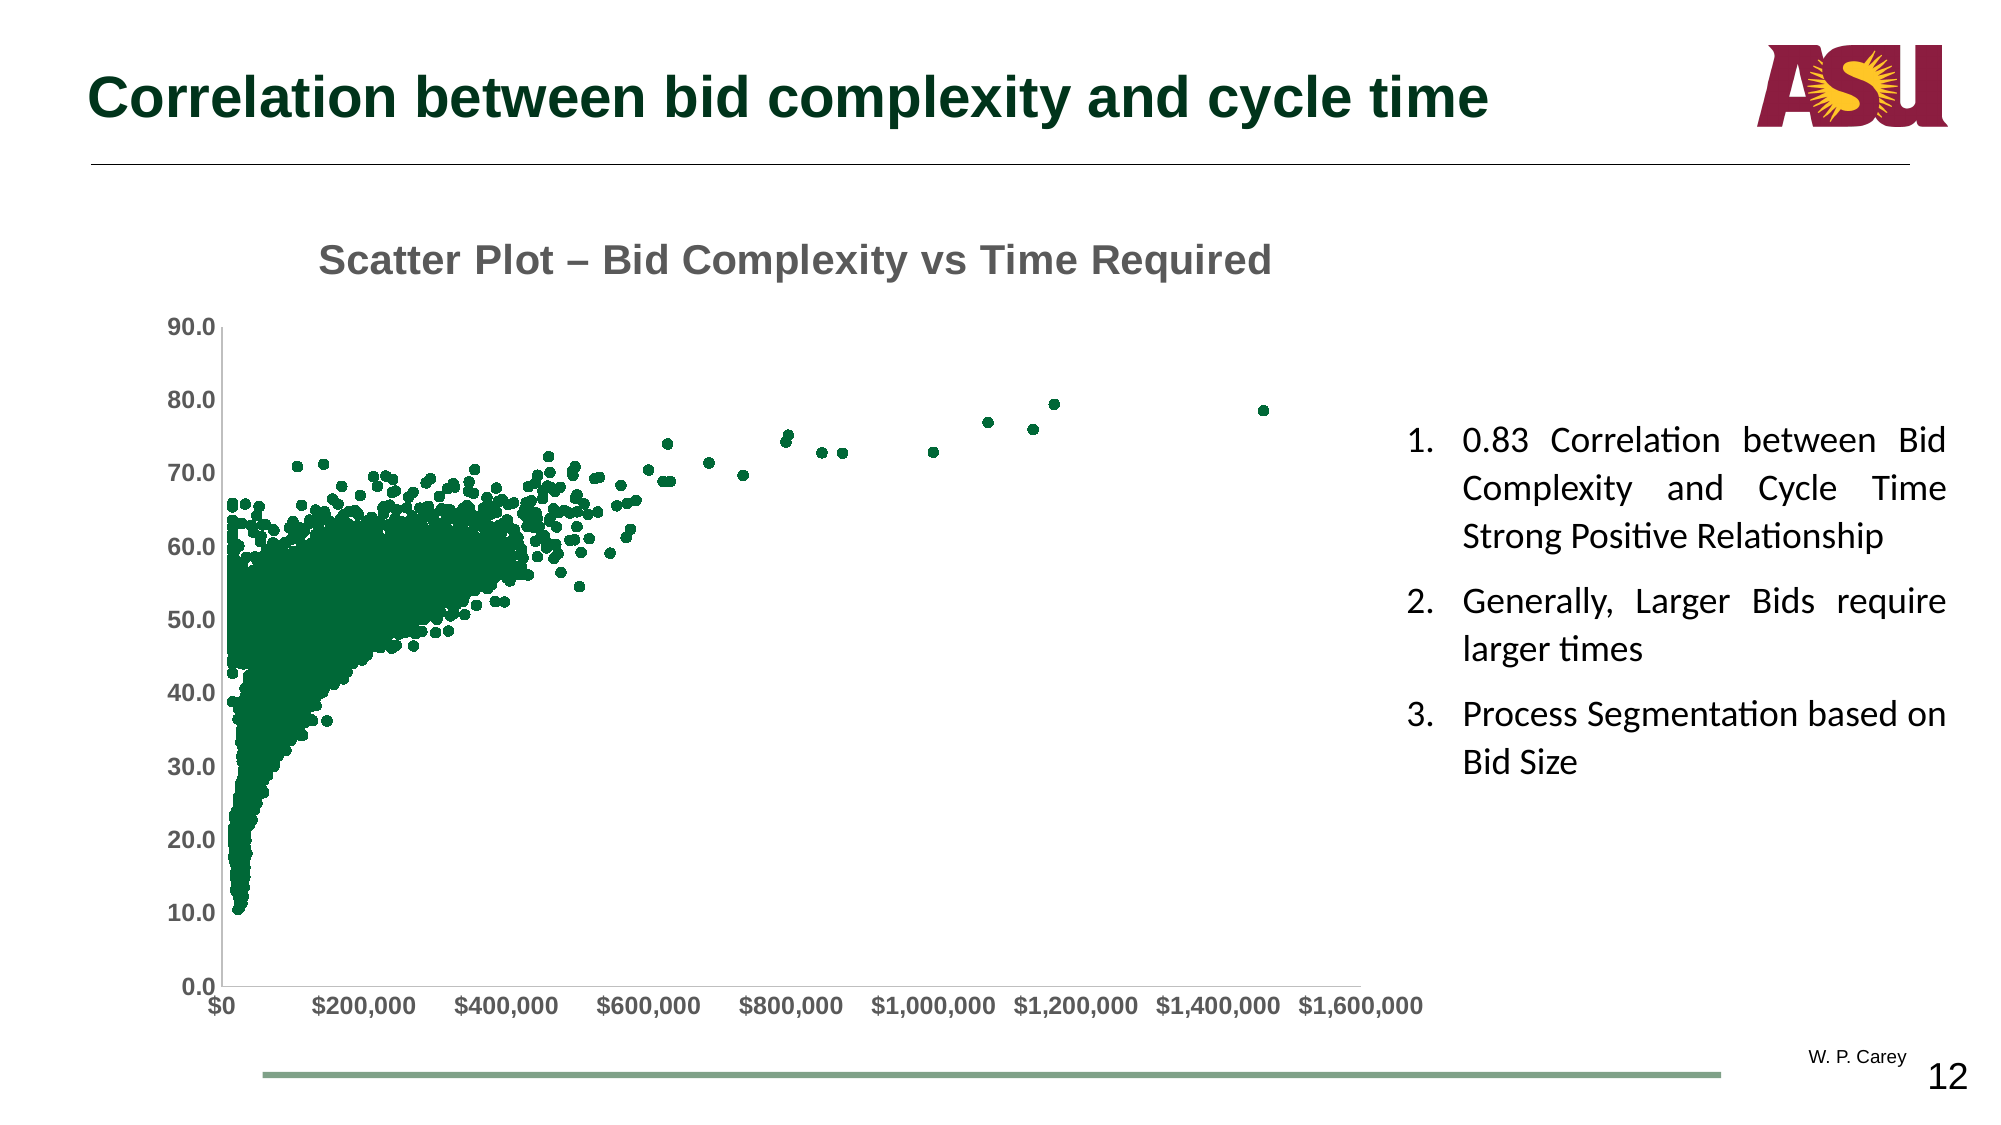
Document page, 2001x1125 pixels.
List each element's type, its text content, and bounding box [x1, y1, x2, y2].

text_box 0.83 Correlation between Bid Complexity and Cycle Time Strong Positive Relationship Generally, Larger Bids require larger times Process Segmentation based on Bid Size [1451, 484, 1963, 836]
title Correlation between bid complexity and cycle time [87, 30, 1755, 130]
picture [1757, 45, 1948, 127]
slide_number 12 [1912, 1045, 1988, 1105]
chart [141, 199, 1451, 1037]
